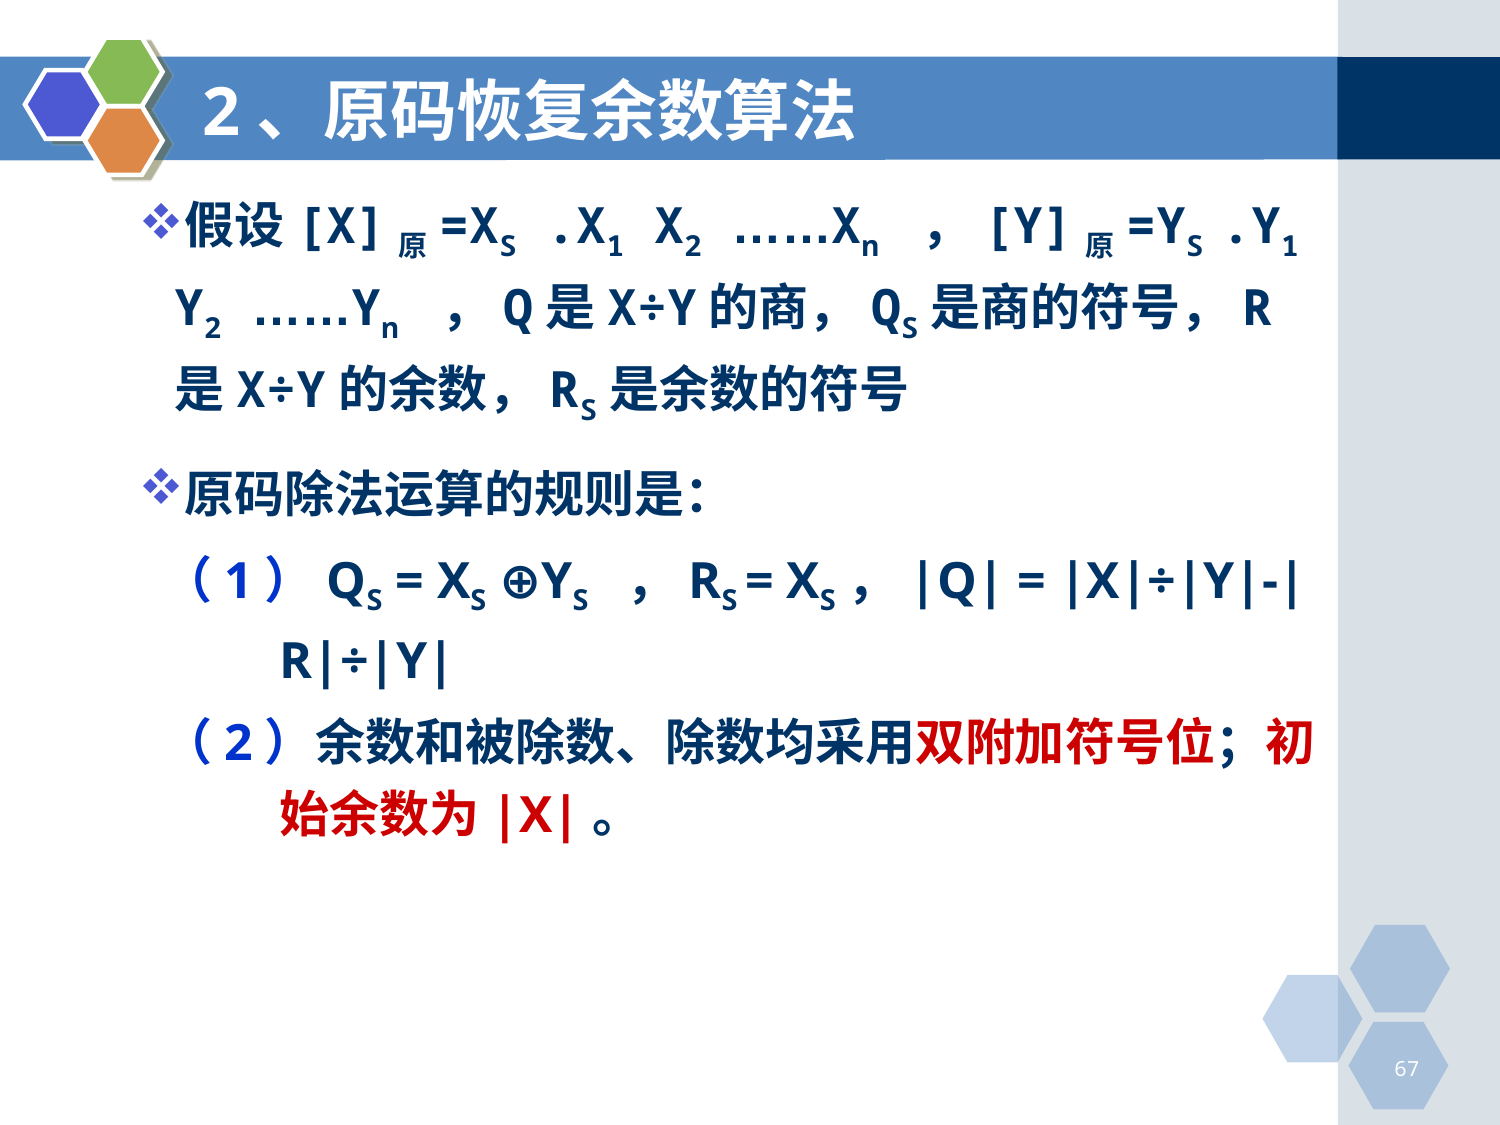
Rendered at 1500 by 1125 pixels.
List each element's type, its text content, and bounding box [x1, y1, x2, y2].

slide_number 67 [1359, 1047, 1435, 1086]
text_box 假设[X]原=XS .X1 X2 ……Xn ，[Y]原=YS .Y1 Y2 ……Yn ，Q是X÷Y的商，QS是商的符号，R是X÷Y的余数，RS是余数的符号 原码除法运算的规则是： [123, 172, 1329, 531]
text_box （1）QS = XS ⊕YS ，RS = XS，|Q| = |X|÷|Y|-|R|÷|Y| （2）余数和被除数、除数均采用双附加符号位；初始余数为|X|。 [147, 527, 1376, 882]
title 2、原码恢复余数算法 [187, 62, 1288, 155]
